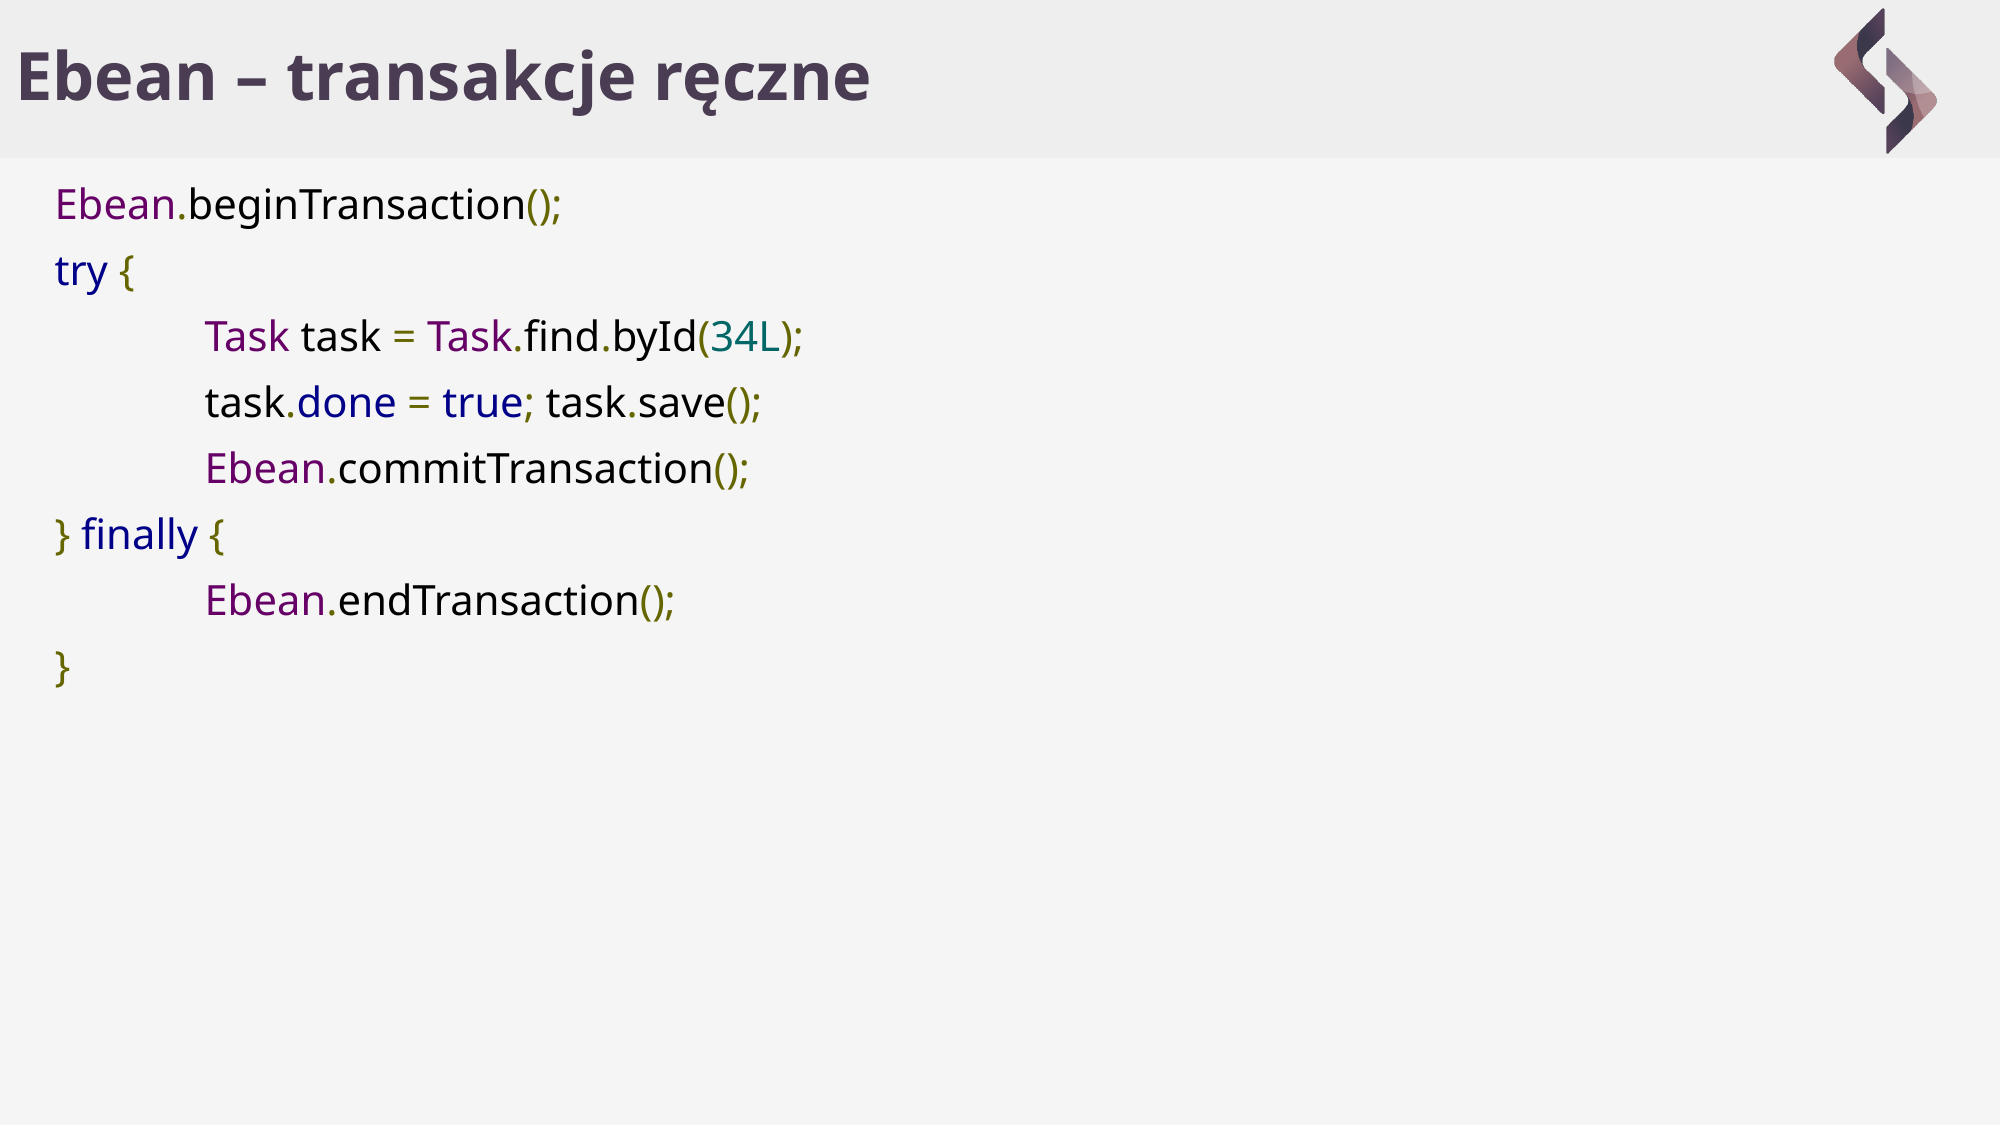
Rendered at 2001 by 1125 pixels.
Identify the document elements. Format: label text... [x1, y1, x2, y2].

picture [1787, 0, 2001, 166]
title Ebean – transakcje ręczne [0, 0, 1788, 158]
list Ebean.beginTransaction(); try { Task task = Task.find.byId(34L); task.done = true; task.save(); Ebean.commitTransaction(); } finally { Ebean.endTransaction(); } [39, 176, 1969, 1041]
